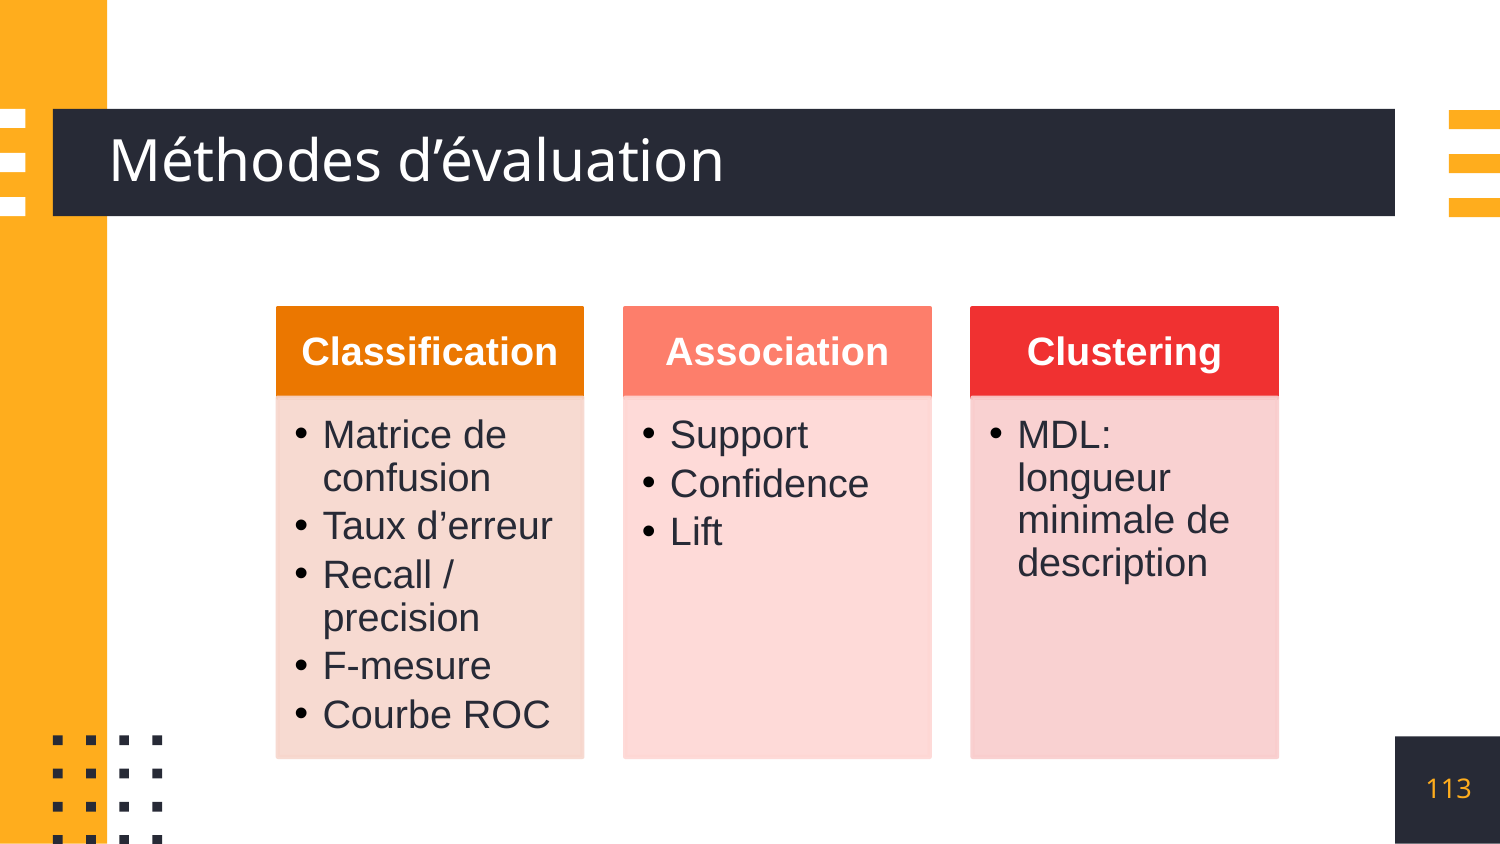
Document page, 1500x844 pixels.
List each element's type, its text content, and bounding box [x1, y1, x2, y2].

slide_number 113 [1395, 736, 1500, 844]
title Méthodes d’évaluation [108, 108, 1396, 217]
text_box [277, 220, 1278, 844]
